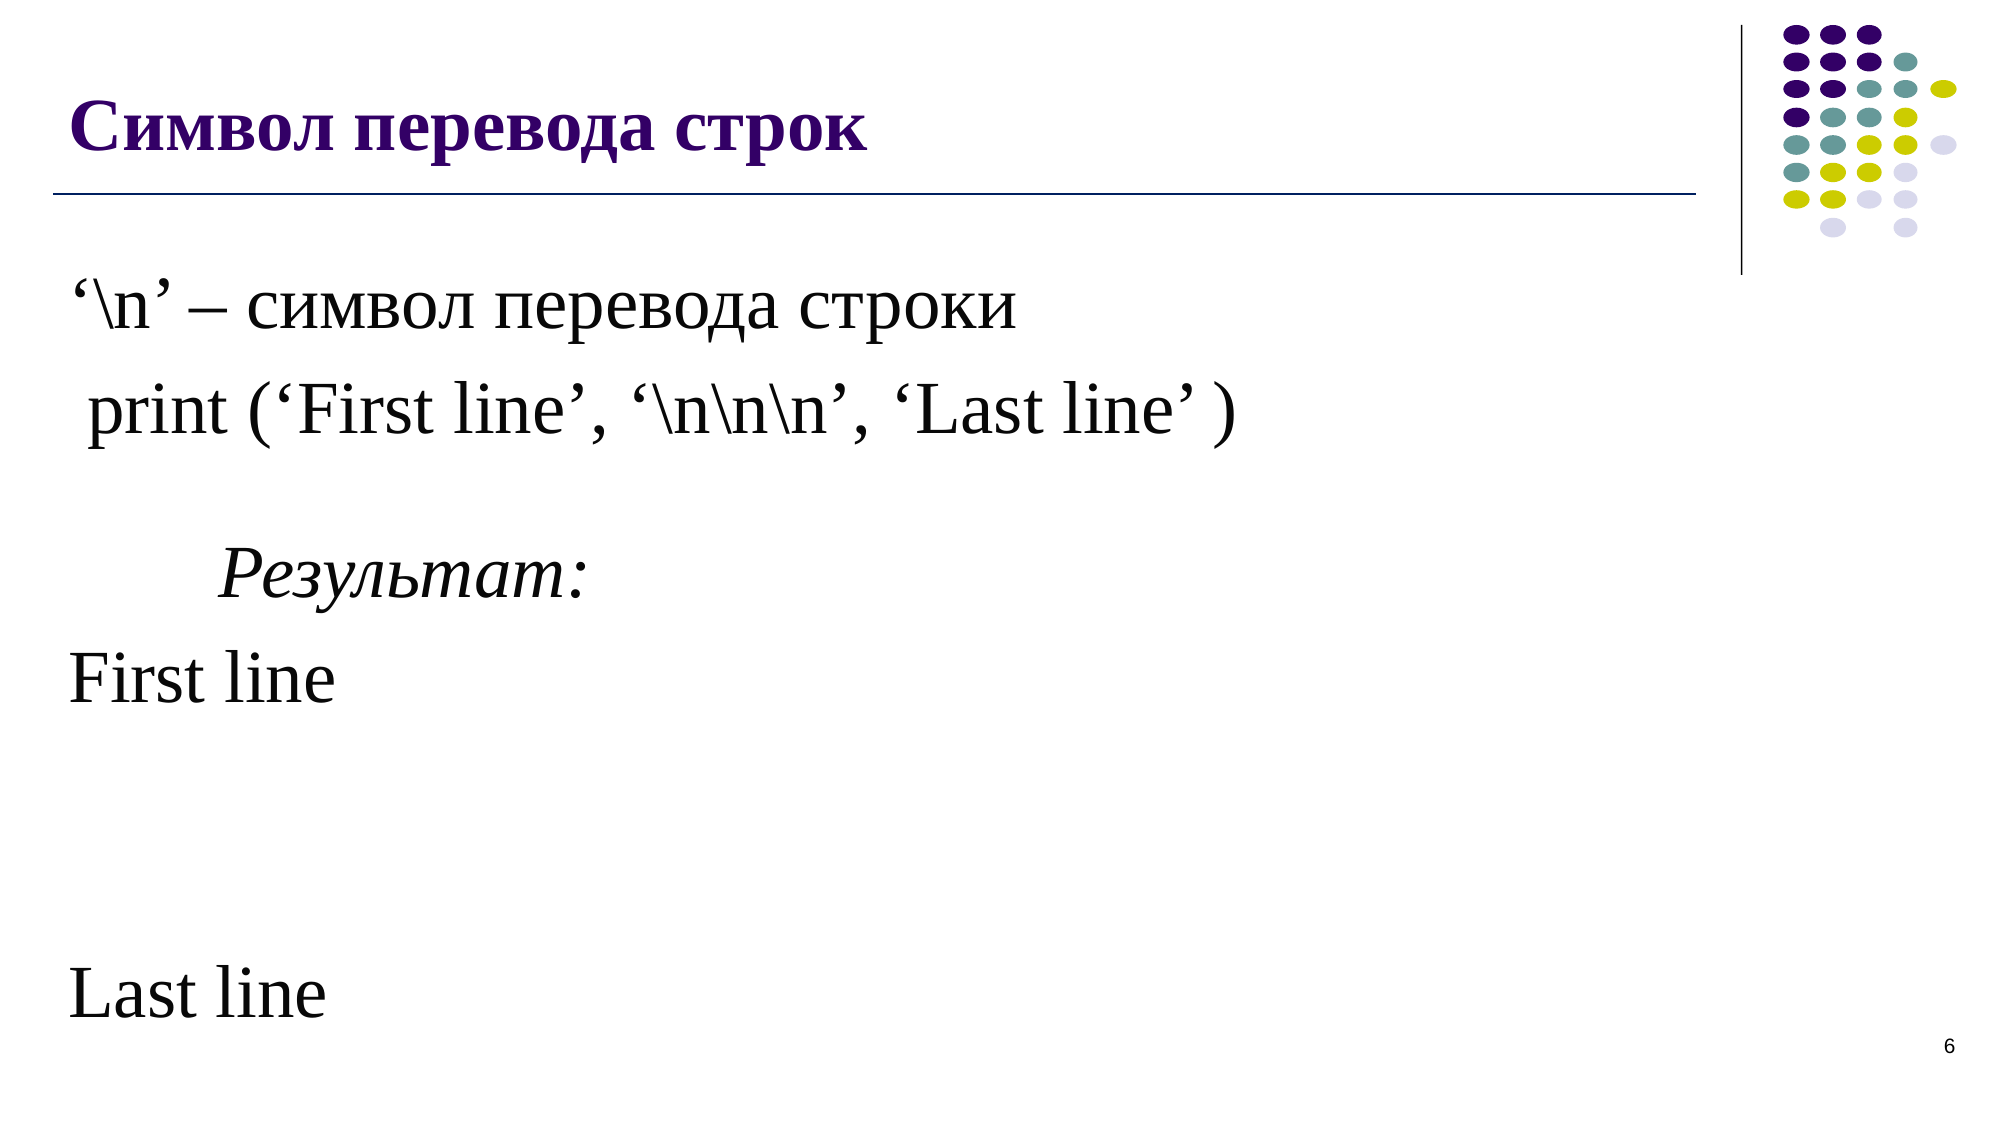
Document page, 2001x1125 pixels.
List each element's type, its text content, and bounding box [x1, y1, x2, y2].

slide_number 6 [1905, 1025, 1971, 1085]
list ‘\n’ – символ перевода строки print (‘First line’, ‘\n\n\n’, ‘Last line’ ) Результат: First line Last line [53, 246, 1780, 1104]
title Символ перевода строк [53, 42, 1618, 173]
